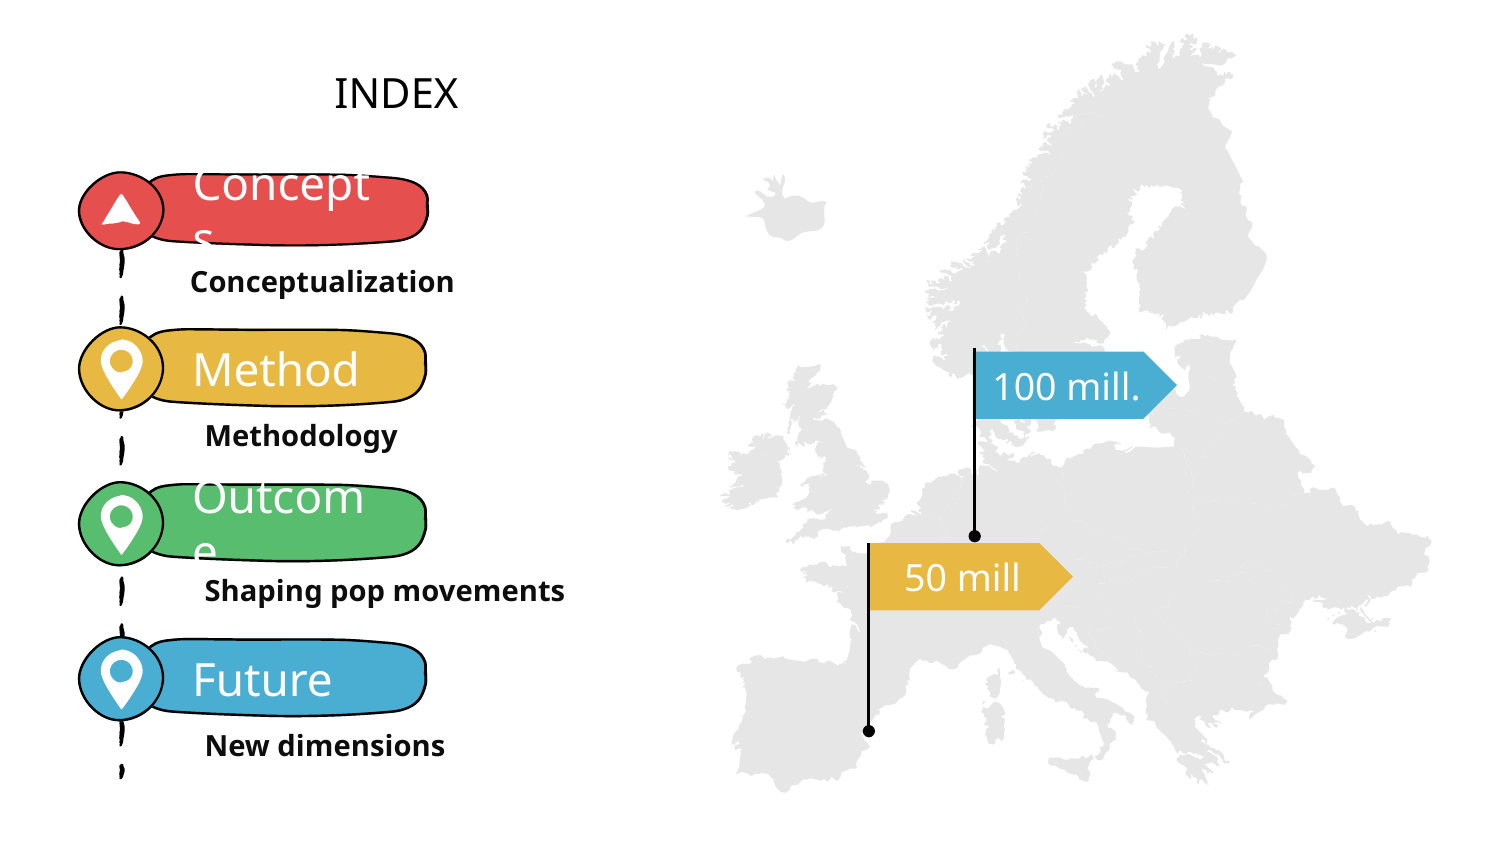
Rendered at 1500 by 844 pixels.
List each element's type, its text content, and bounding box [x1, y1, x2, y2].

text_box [118, 465, 125, 479]
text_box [118, 621, 125, 634]
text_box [77, 480, 668, 612]
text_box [719, 33, 1500, 793]
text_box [77, 325, 668, 457]
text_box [972, 348, 1178, 537]
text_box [77, 635, 668, 767]
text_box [77, 171, 656, 302]
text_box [118, 309, 125, 324]
title INDEX [36, 64, 714, 121]
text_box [868, 542, 1074, 732]
